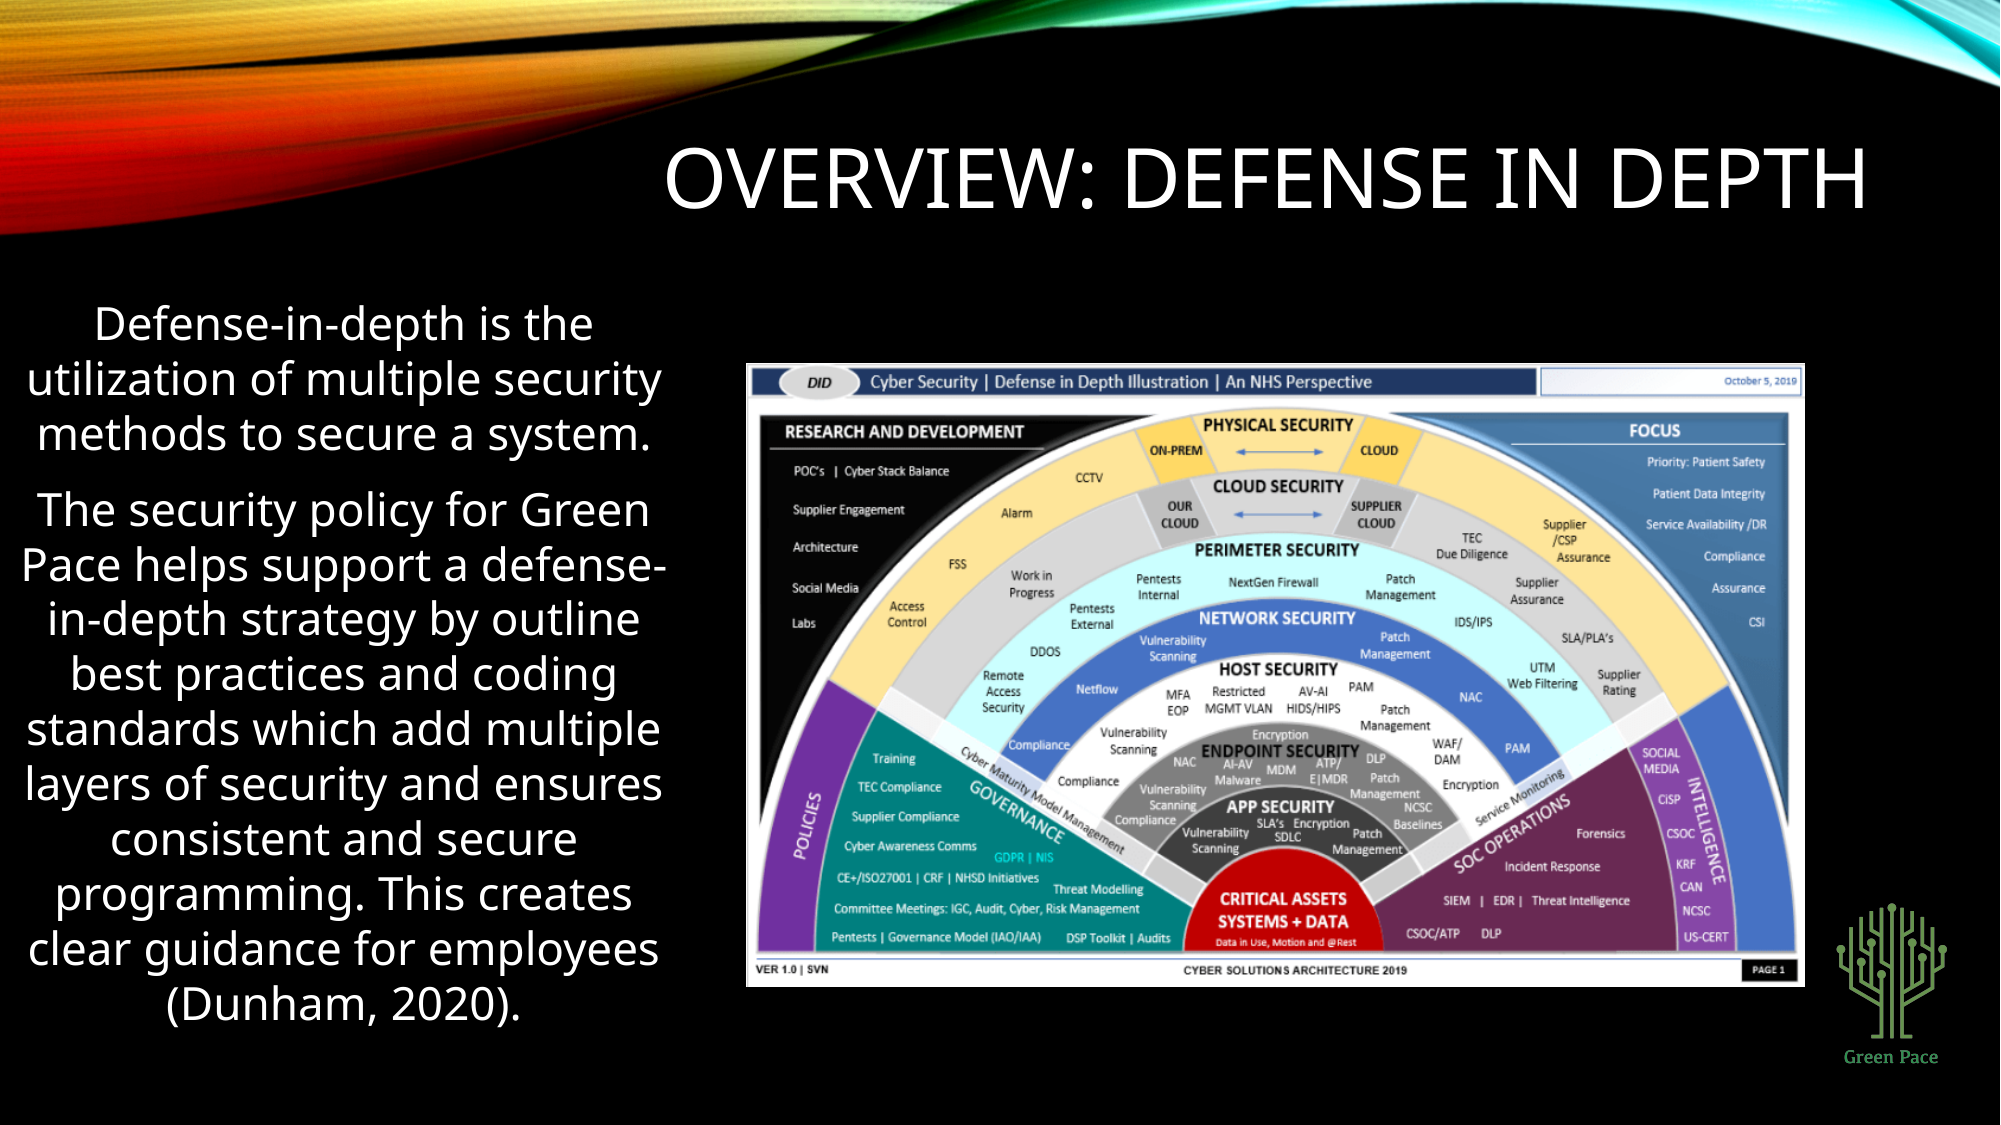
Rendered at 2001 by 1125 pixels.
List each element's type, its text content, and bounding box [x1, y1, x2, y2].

title OVERVIEW: DEFENSE IN DEPTH [474, 75, 1888, 288]
picture [1817, 892, 1964, 1082]
picture [745, 363, 1805, 987]
list Defense-in-depth is the utilization of multiple security methods to secure a system. The security policy for Green Pace helps support a defense-in-depth strategy by outline best practices and coding standards which add multiple layers of security and ensures consistent and secure programming. This creates clear guidance for employees (Dunham, 2020). [0, 287, 689, 1064]
picture [0, 0, 2000, 237]
